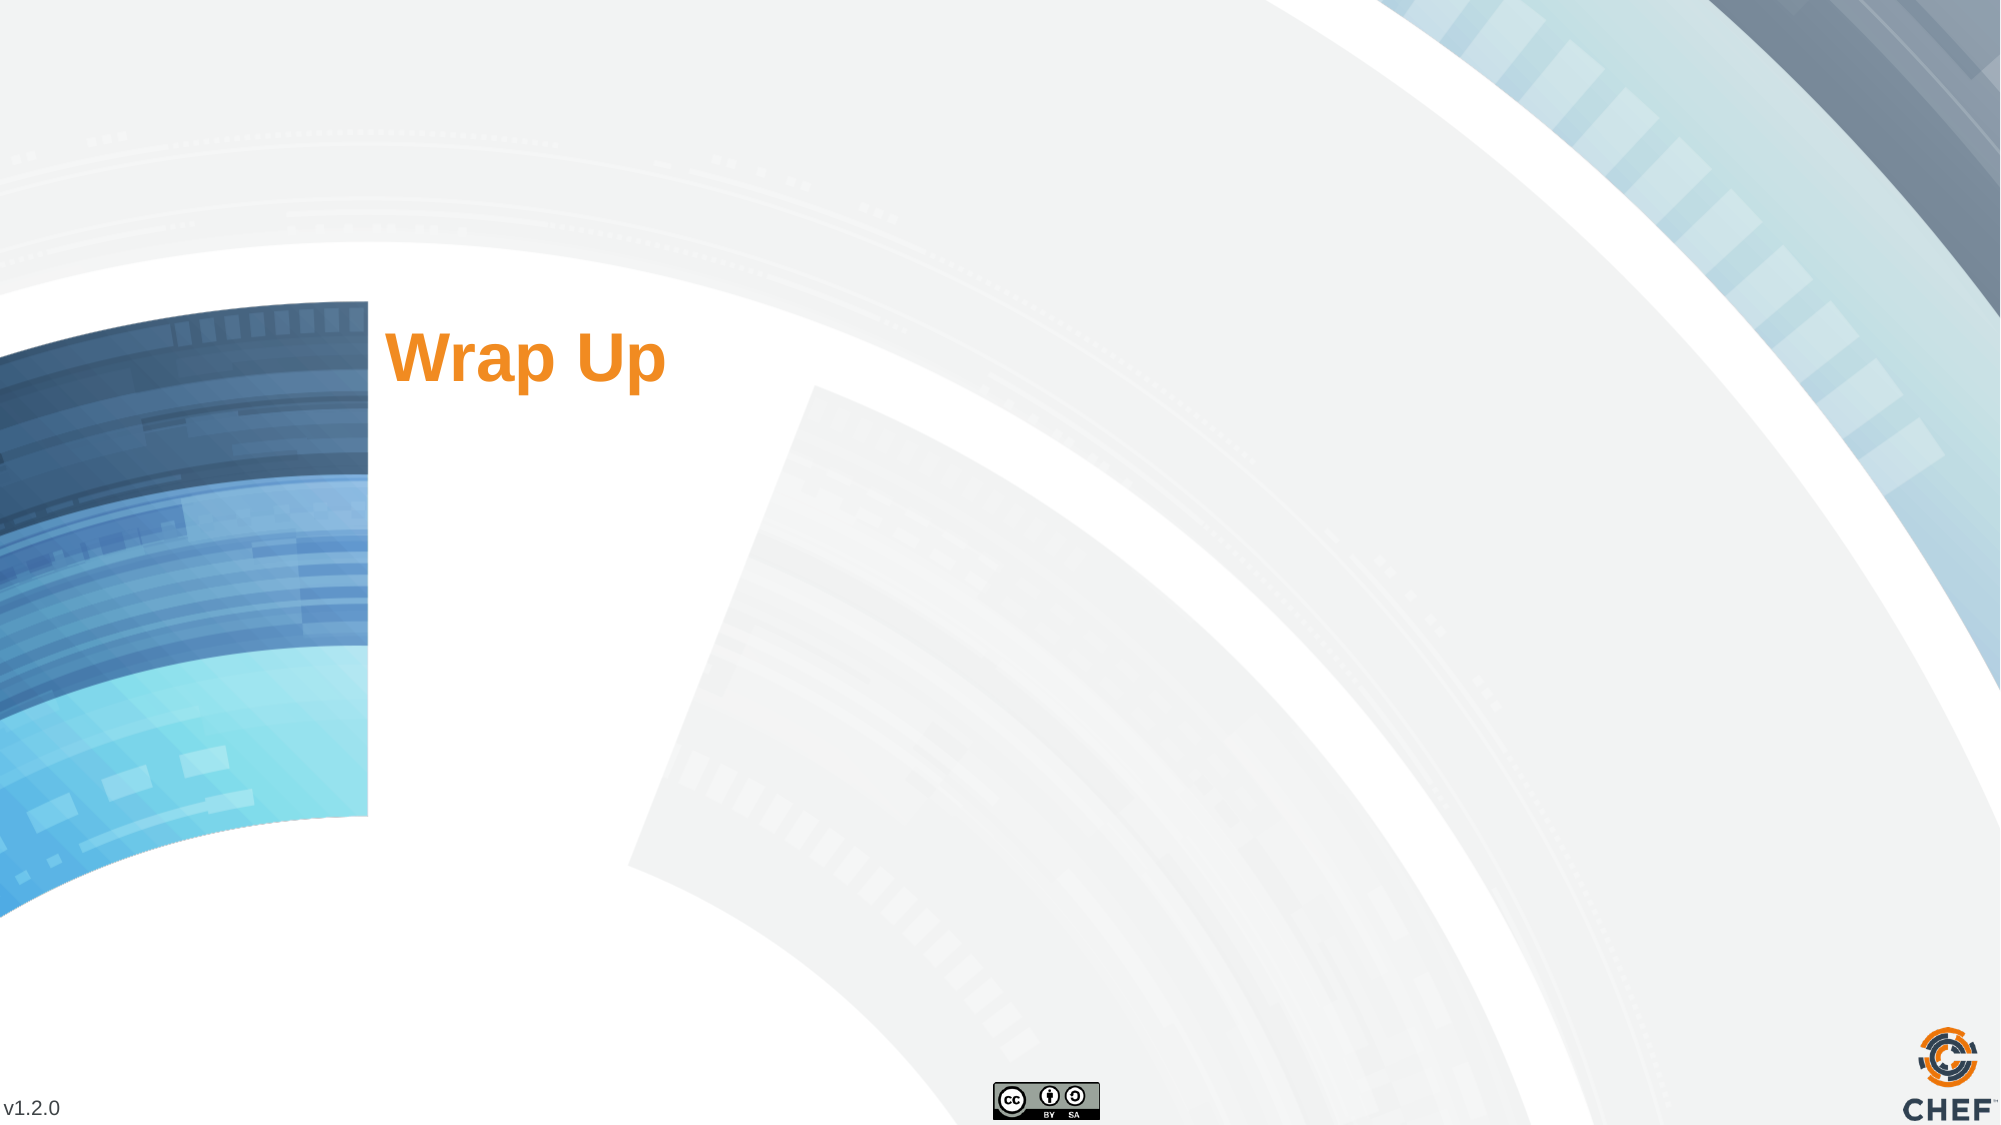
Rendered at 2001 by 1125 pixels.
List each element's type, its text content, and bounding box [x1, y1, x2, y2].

picture [0, 0, 2001, 1125]
title Wrap Up [370, 307, 1721, 412]
